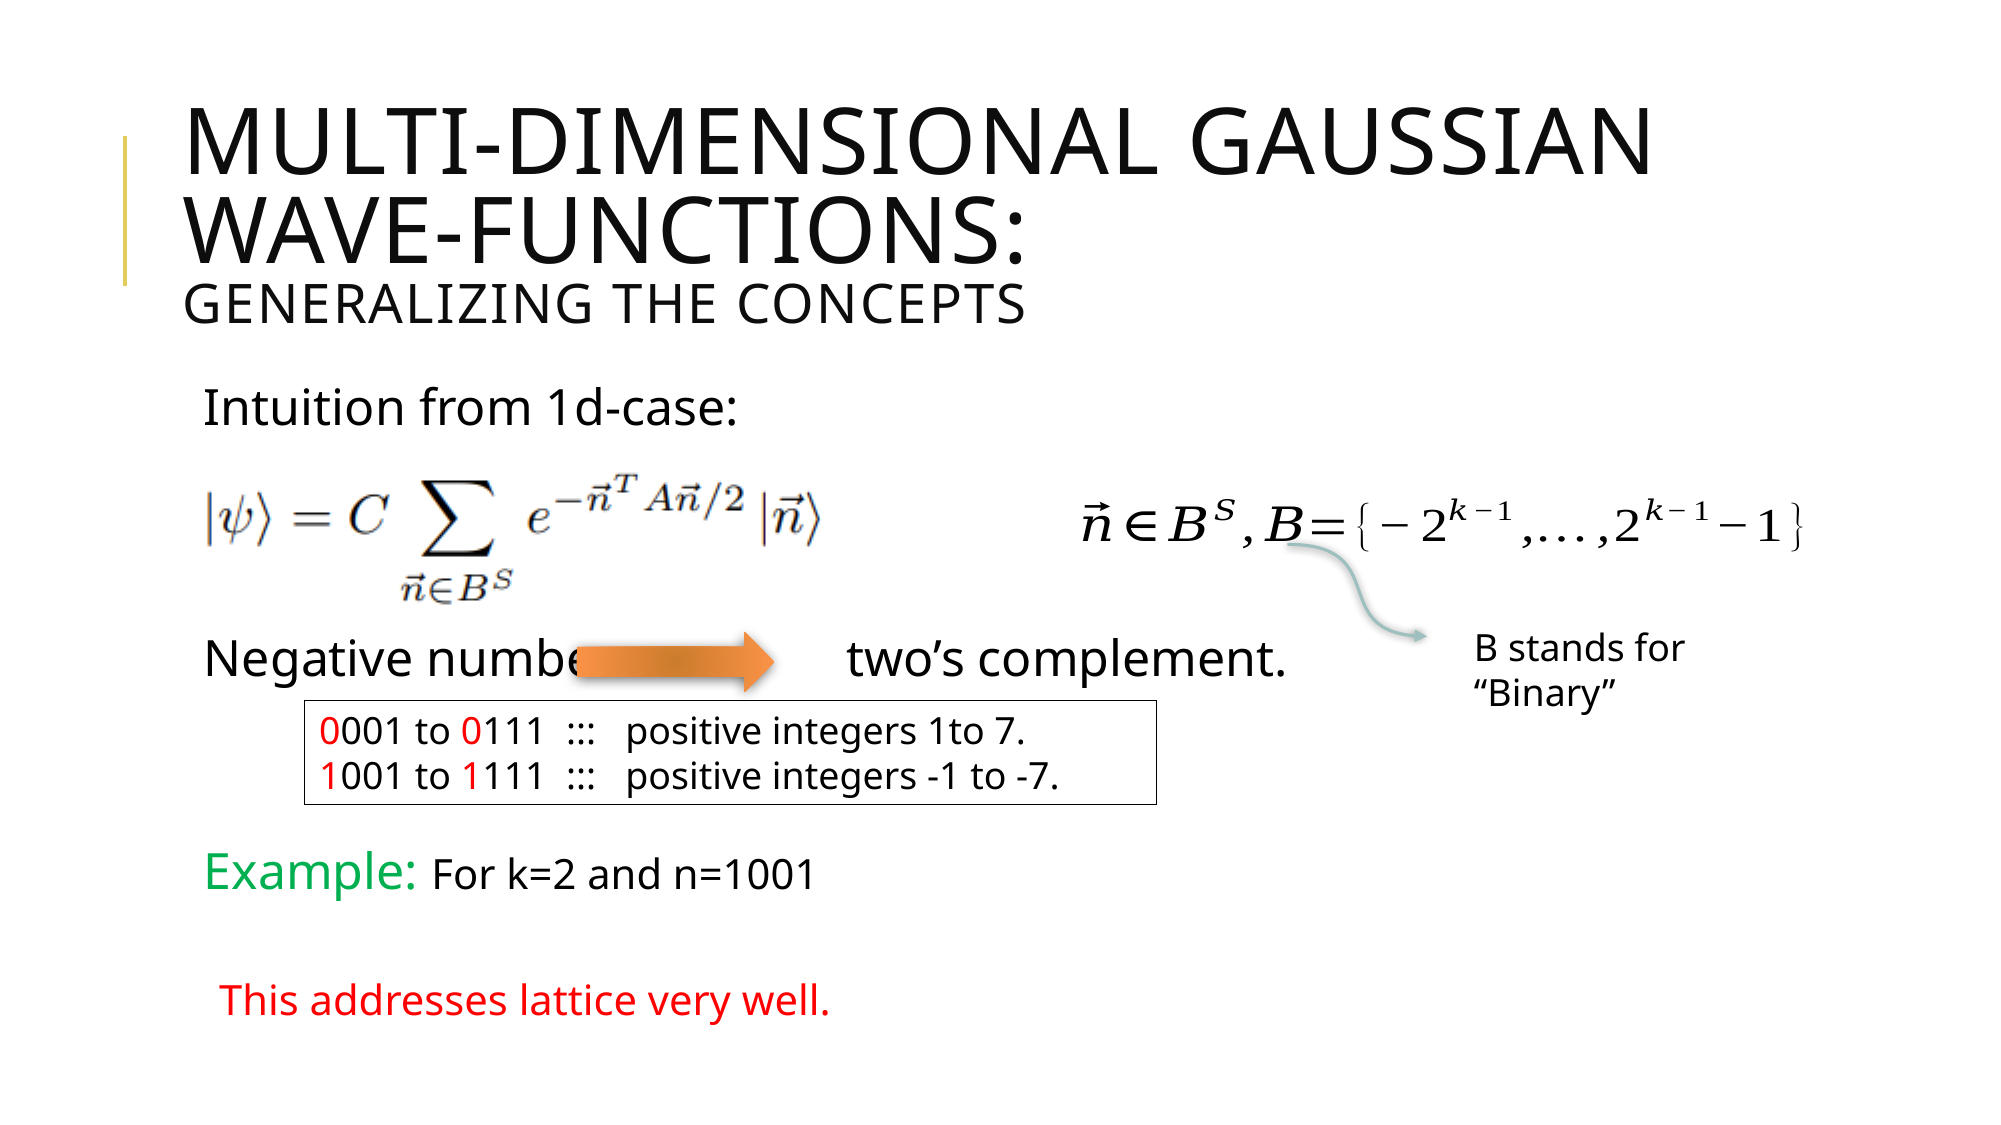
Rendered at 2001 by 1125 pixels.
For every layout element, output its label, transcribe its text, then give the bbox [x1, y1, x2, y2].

text_box 0001 to 0111 ::: positive integers 1to 7. 1001 to 1111 ::: positive integers -1 to -7. [304, 700, 1157, 805]
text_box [1287, 544, 1428, 637]
picture [152, 432, 847, 618]
title multi-dimensional gaussian wave-functions: Generalizing the concepts [168, 96, 1888, 342]
text_box B stands for “Binary” [1459, 616, 1811, 722]
list Intuition from 1d-case: [168, 375, 1763, 449]
text_box [576, 631, 775, 693]
text_box Negative numbers two’s complement. [167, 625, 1459, 699]
text_box This addresses lattice very well. [175, 966, 1176, 1032]
